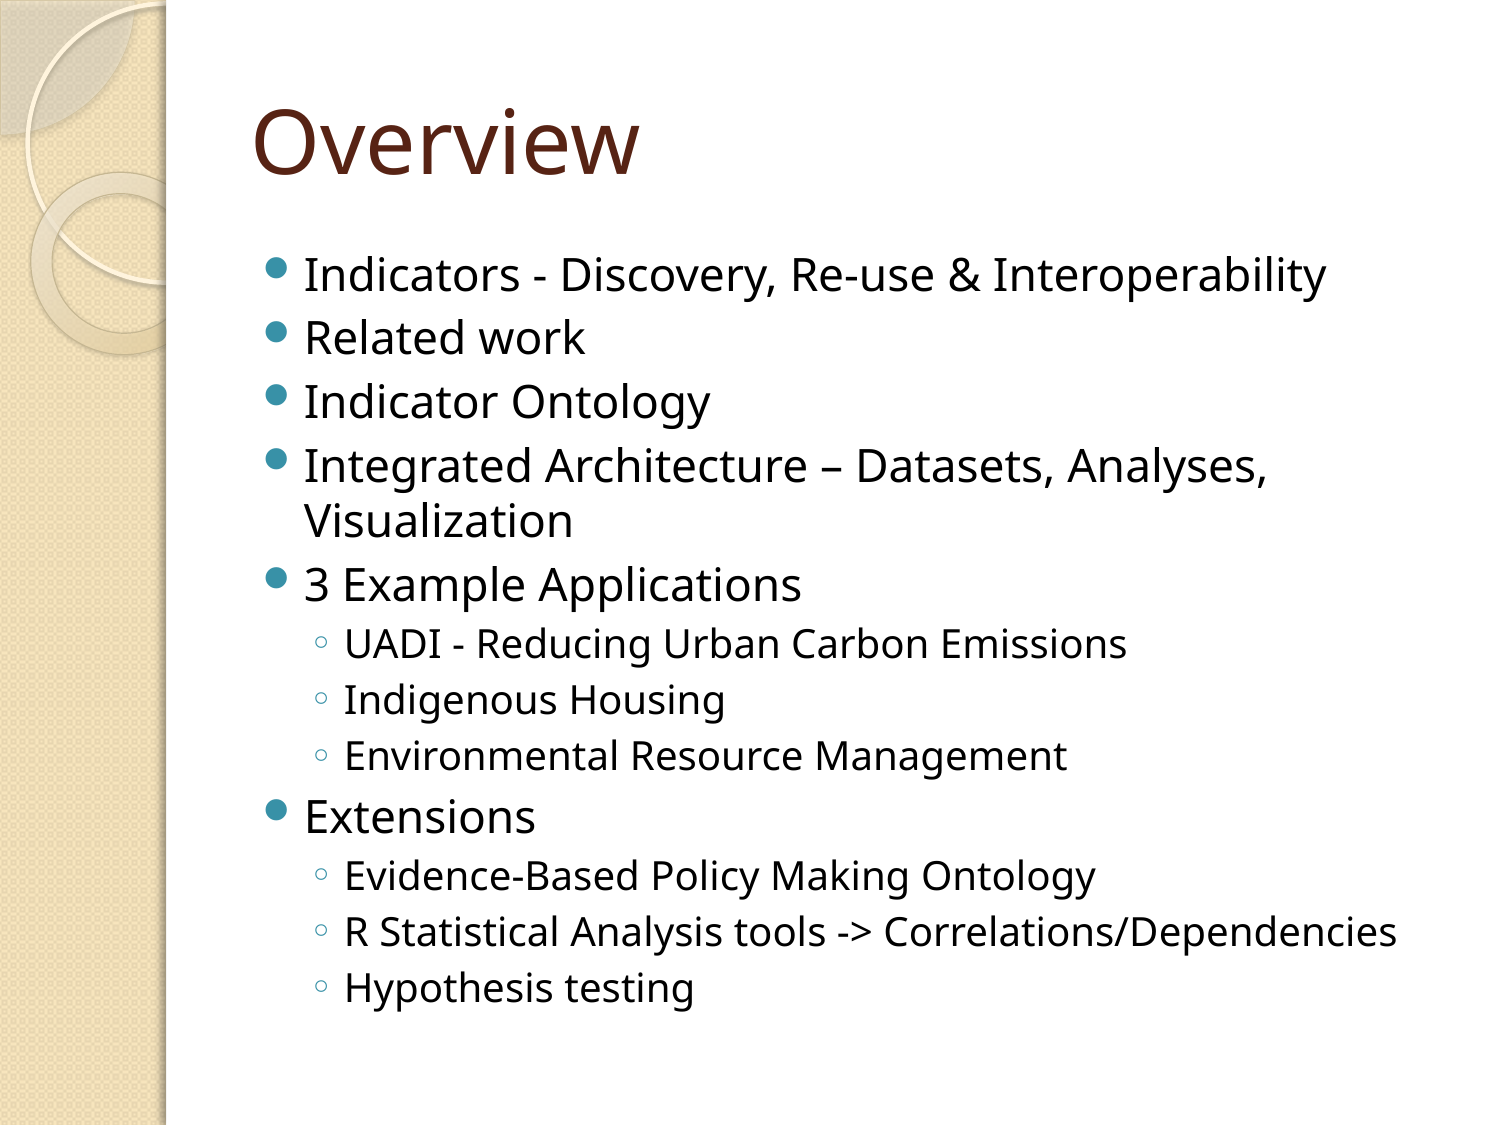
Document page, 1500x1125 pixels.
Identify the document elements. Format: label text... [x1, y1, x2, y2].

title Overview [235, 45, 1466, 233]
list Indicators - Discovery, Re-use & Interoperability Related work Indicator Ontology Integrated Architecture – Datasets, Analyses, Visualization 3 Example Applications UADI - Reducing Urban Carbon Emissions Indigenous Housing Environmental Resource Management Extensions Evidence-Based Policy Making Ontology R Statistical Analysis tools -> Correlations/Dependencies Hypothesis testing [235, 237, 1466, 1025]
